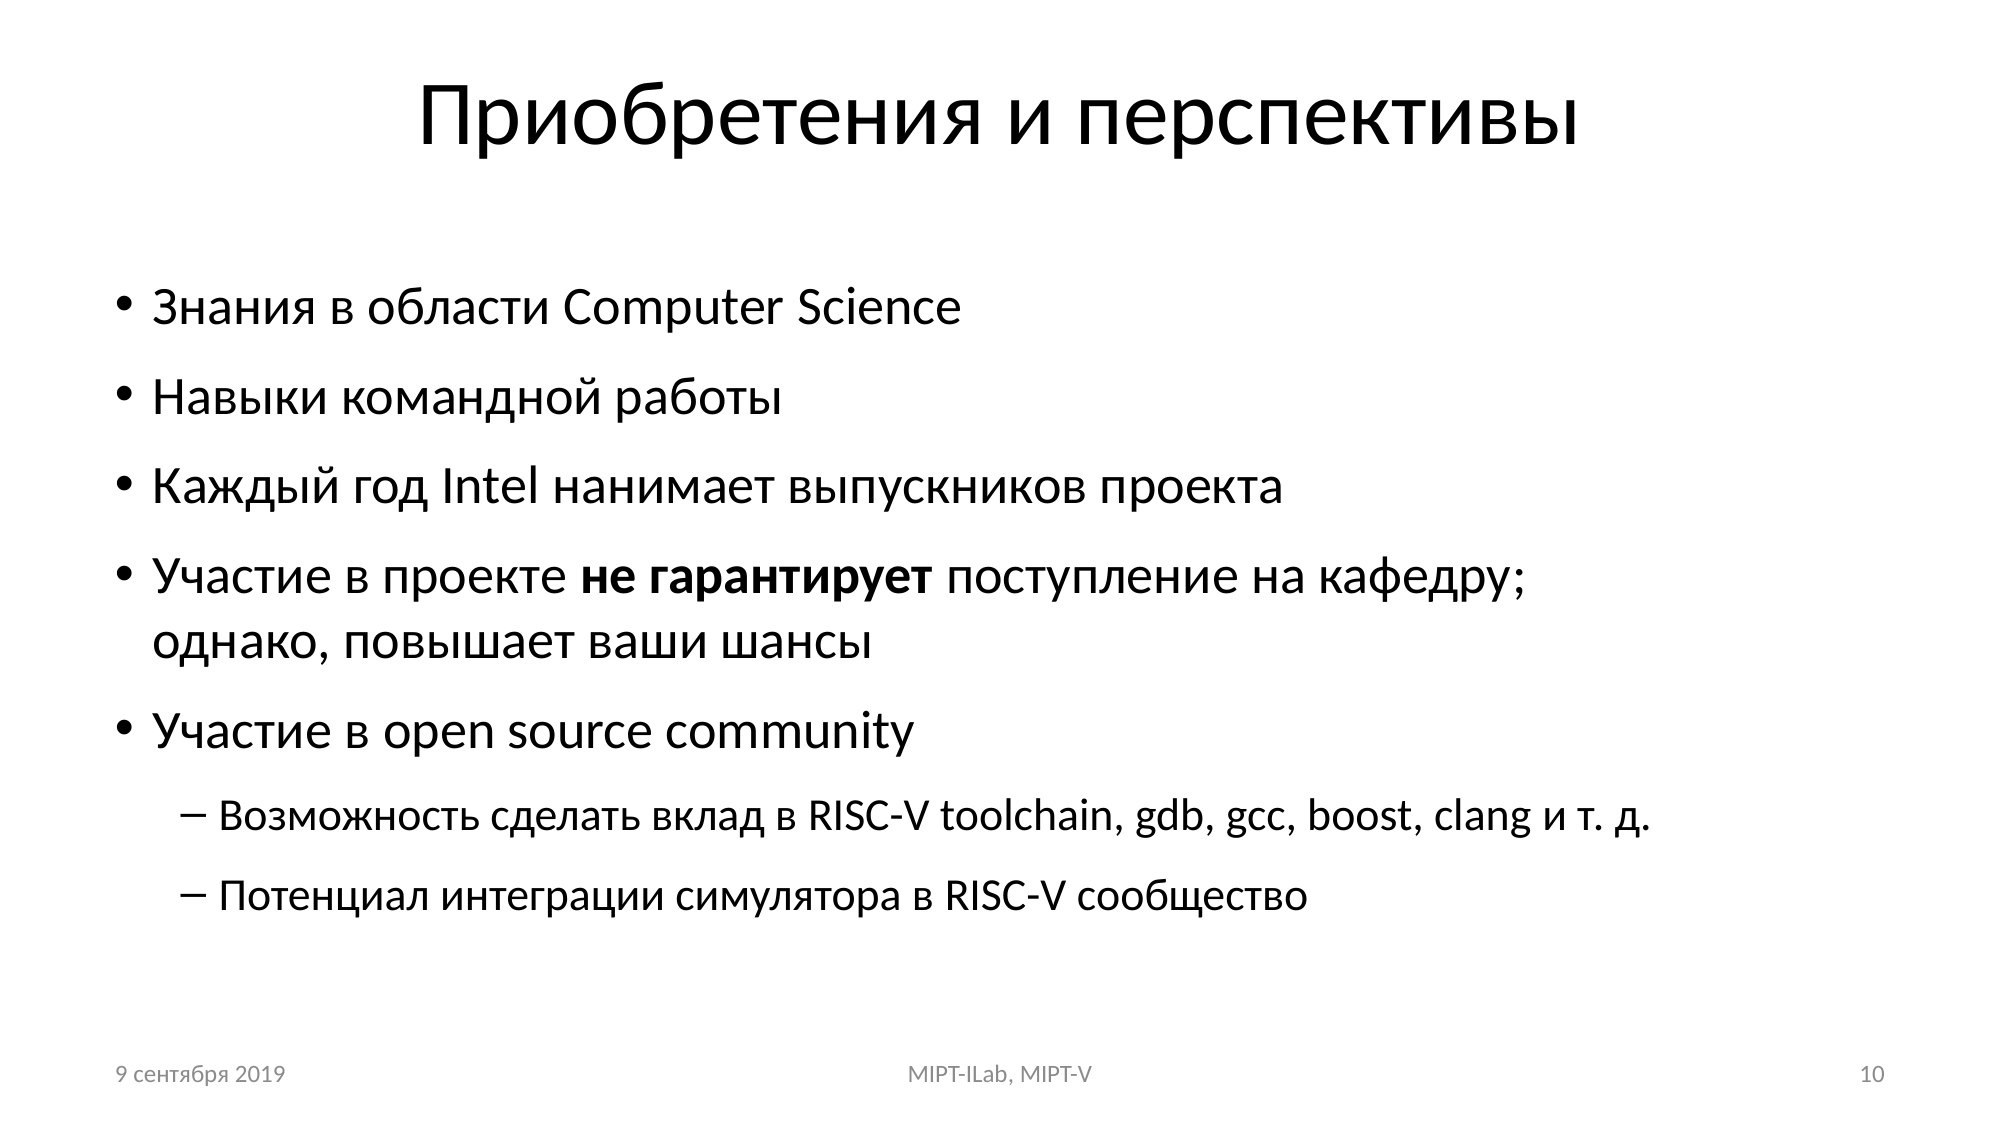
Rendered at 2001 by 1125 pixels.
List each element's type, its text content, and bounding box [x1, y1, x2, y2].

list Знания в области Computer Science Навыки командной работы Каждый год Intel нанимает выпускников проекта Участие в проекте не гарантирует поступление на кафедру; однако, повышает ваши шансы Участие в open source community Возможность сделать вклад в RISC-V toolchain, gdb, gcc, boost, clang и т. д. Потенциал интеграции симулятора в RISC-V сообщество [99, 262, 1900, 928]
title Приобретения и перспективы [99, 45, 1900, 233]
slide_number 10 [1433, 1042, 1900, 1103]
slide_number 9 сентября 2019 [99, 1042, 567, 1103]
footer MIPT-ILab, MIPT-V [567, 1042, 1433, 1103]
